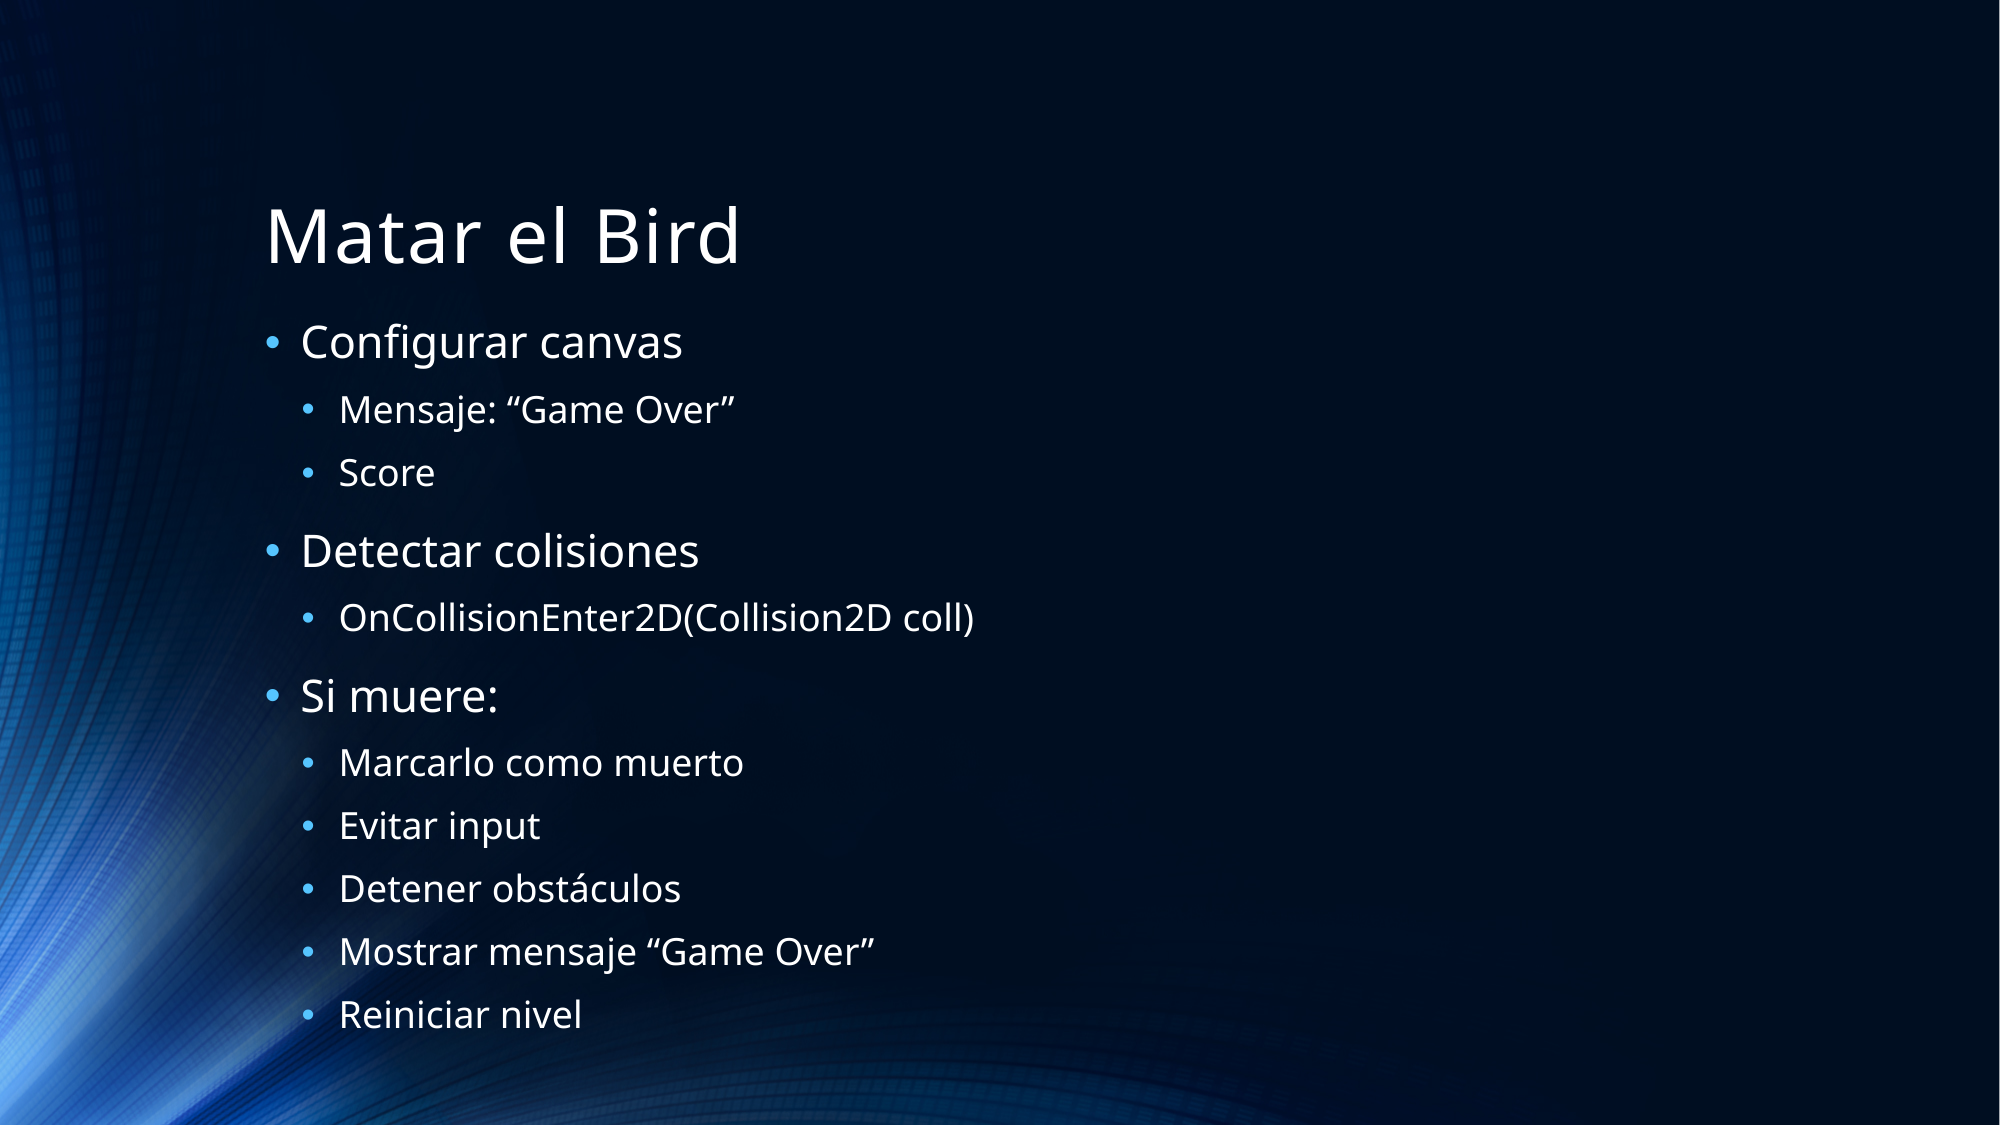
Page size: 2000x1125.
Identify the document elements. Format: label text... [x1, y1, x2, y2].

picture [0, 0, 2000, 1125]
title Matar el Bird [249, 62, 1750, 288]
list Configurar canvas Mensaje: “Game Over” Score Detectar colisiones OnCollisionEnter2D(Collision2D coll) Si muere: Marcarlo como muerto Evitar input Detener obstáculos Mostrar mensaje “Game Over” Reiniciar nivel [249, 312, 1749, 1050]
